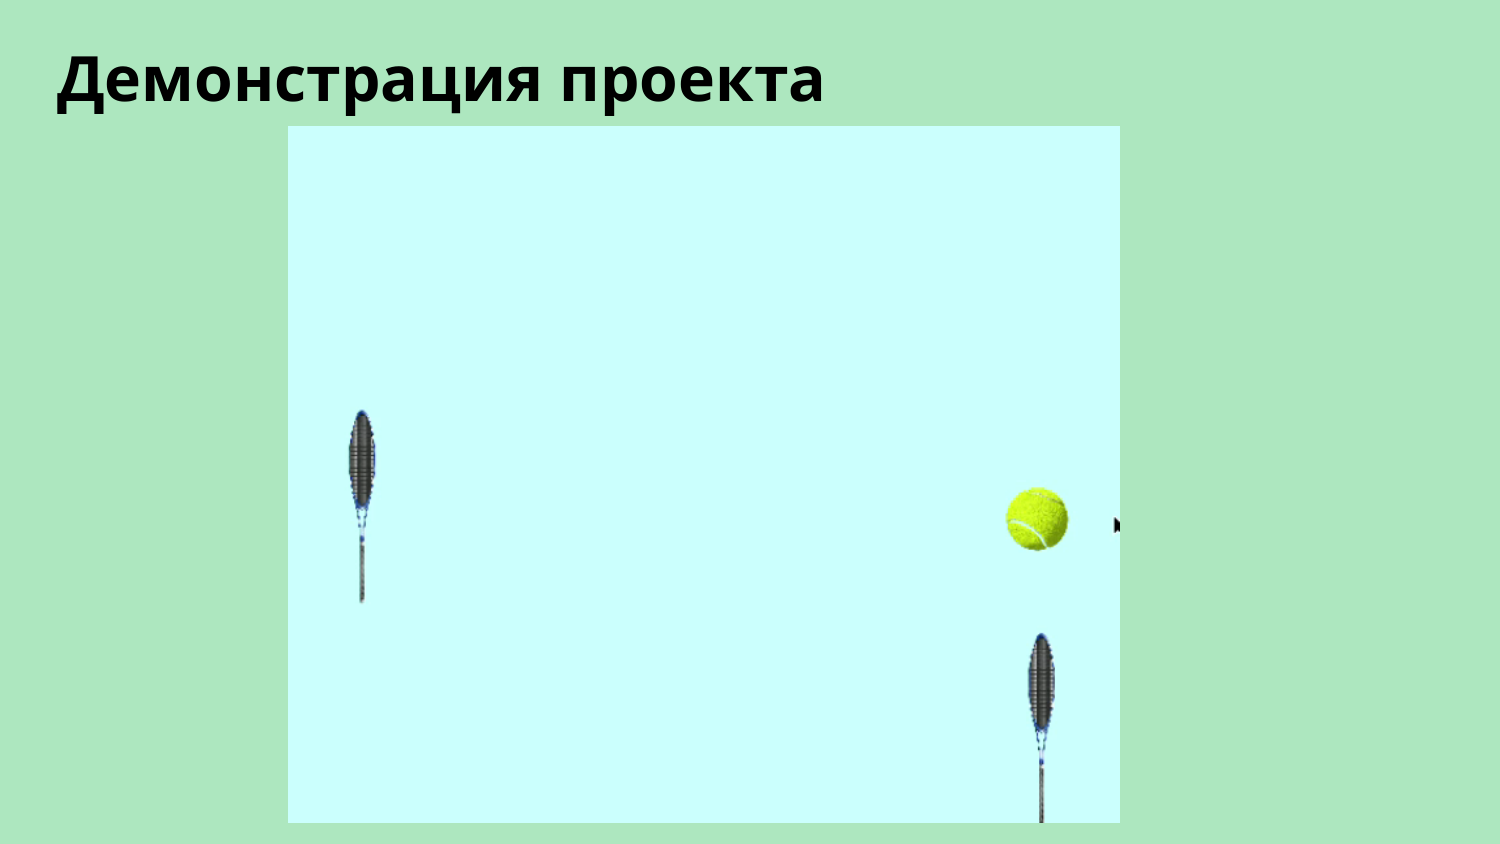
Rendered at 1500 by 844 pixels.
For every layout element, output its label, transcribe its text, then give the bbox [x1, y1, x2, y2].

text_box Демонстрация проекта [57, 27, 1213, 126]
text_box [287, 124, 1121, 824]
